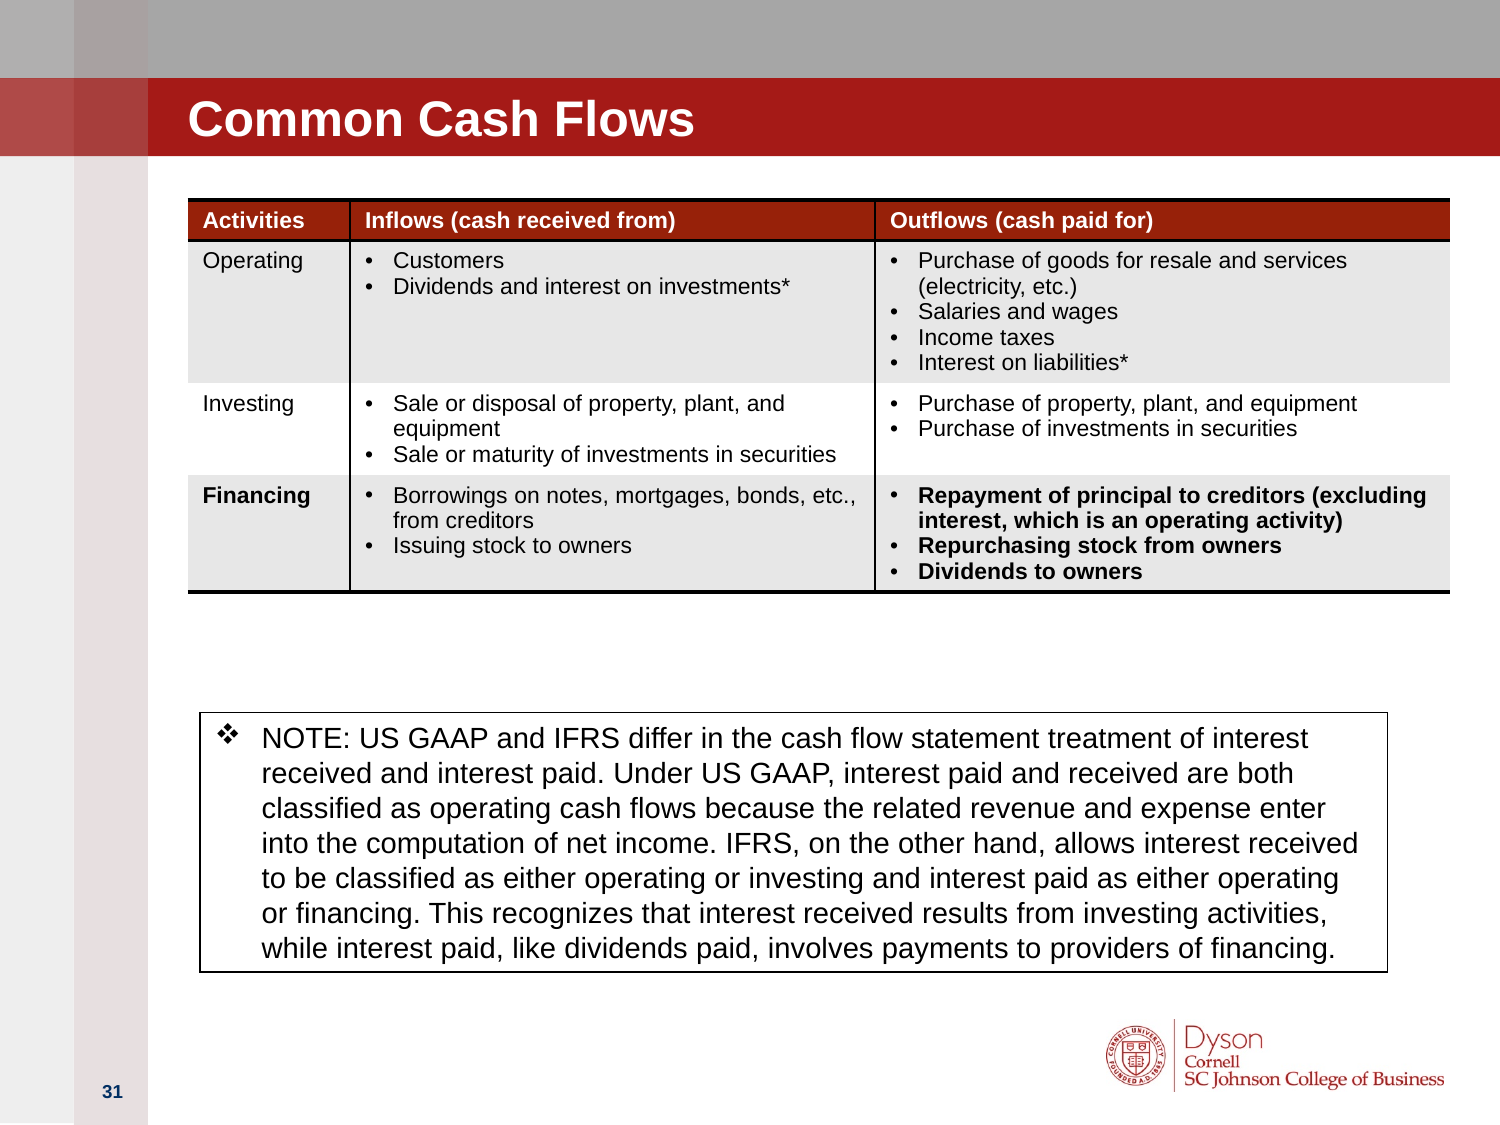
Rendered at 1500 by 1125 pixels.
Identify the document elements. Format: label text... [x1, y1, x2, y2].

table_cell Borrowings on notes, mortgages, bonds, etc., from creditors Issuing stock to owners [351, 475, 874, 590]
table_cell Operating [188, 242, 349, 383]
table_cell Customers Dividends and interest on investments* [351, 242, 874, 383]
table_cell Repayment of principal to creditors (excluding interest, which is an operating activity) Repurchasing stock from owners Dividends to owners [876, 475, 1450, 590]
text_box NOTE: US GAAP and IFRS differ in the cash flow statement treatment of interest received and interest paid. Under US GAAP, interest paid and received are both classified as operating cash flows because the related revenue and expense enter into the computation of net income. IFRS, on the other hand, allows interest received to be classified as either operating or investing and interest paid as either operating or financing. This recognizes that interest received results from investing activities, while interest paid, like dividends paid, involves payments to providers of financing. [199, 712, 1388, 972]
table_header Outflows (cash paid for) [876, 202, 1450, 239]
table_cell Investing [188, 383, 349, 475]
table_cell Purchase of property, plant, and equipment Purchase of investments in securities [876, 383, 1450, 475]
slide_number 31 [74, 1071, 151, 1125]
table_cell Purchase of goods for resale and services (electricity, etc.) Salaries and wages Income taxes Interest on liabilities* [876, 242, 1450, 383]
table_header Inflows (cash received from) [351, 202, 874, 239]
table_cell Financing [188, 475, 349, 590]
table_cell Sale or disposal of property, plant, and equipment Sale or maturity of investments in securities [351, 383, 874, 475]
title Common Cash Flows [187, 46, 1425, 147]
picture [1106, 1019, 1444, 1092]
table_header Activities [188, 202, 349, 239]
